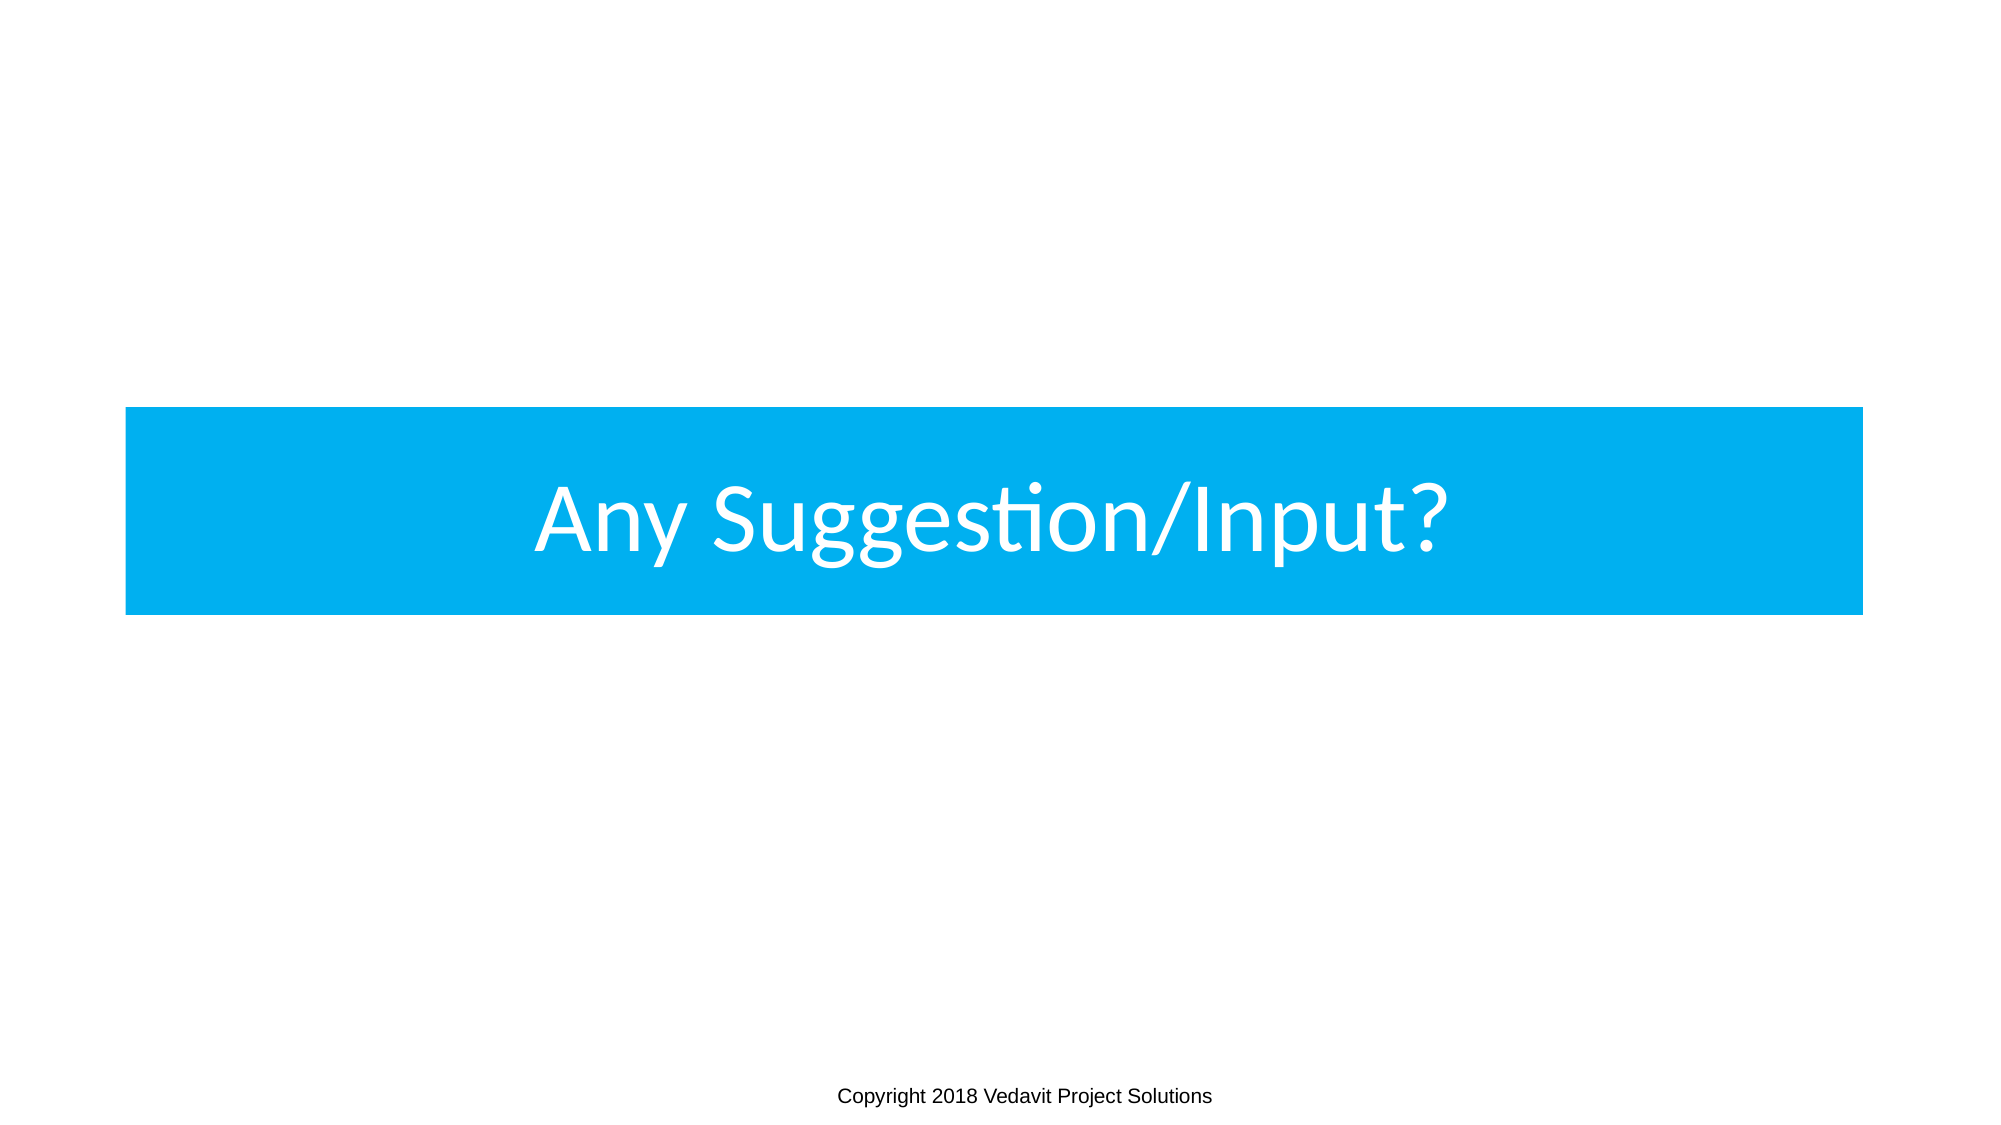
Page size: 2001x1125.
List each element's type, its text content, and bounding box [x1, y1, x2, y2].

title Any Suggestion/Input? [125, 407, 1863, 615]
